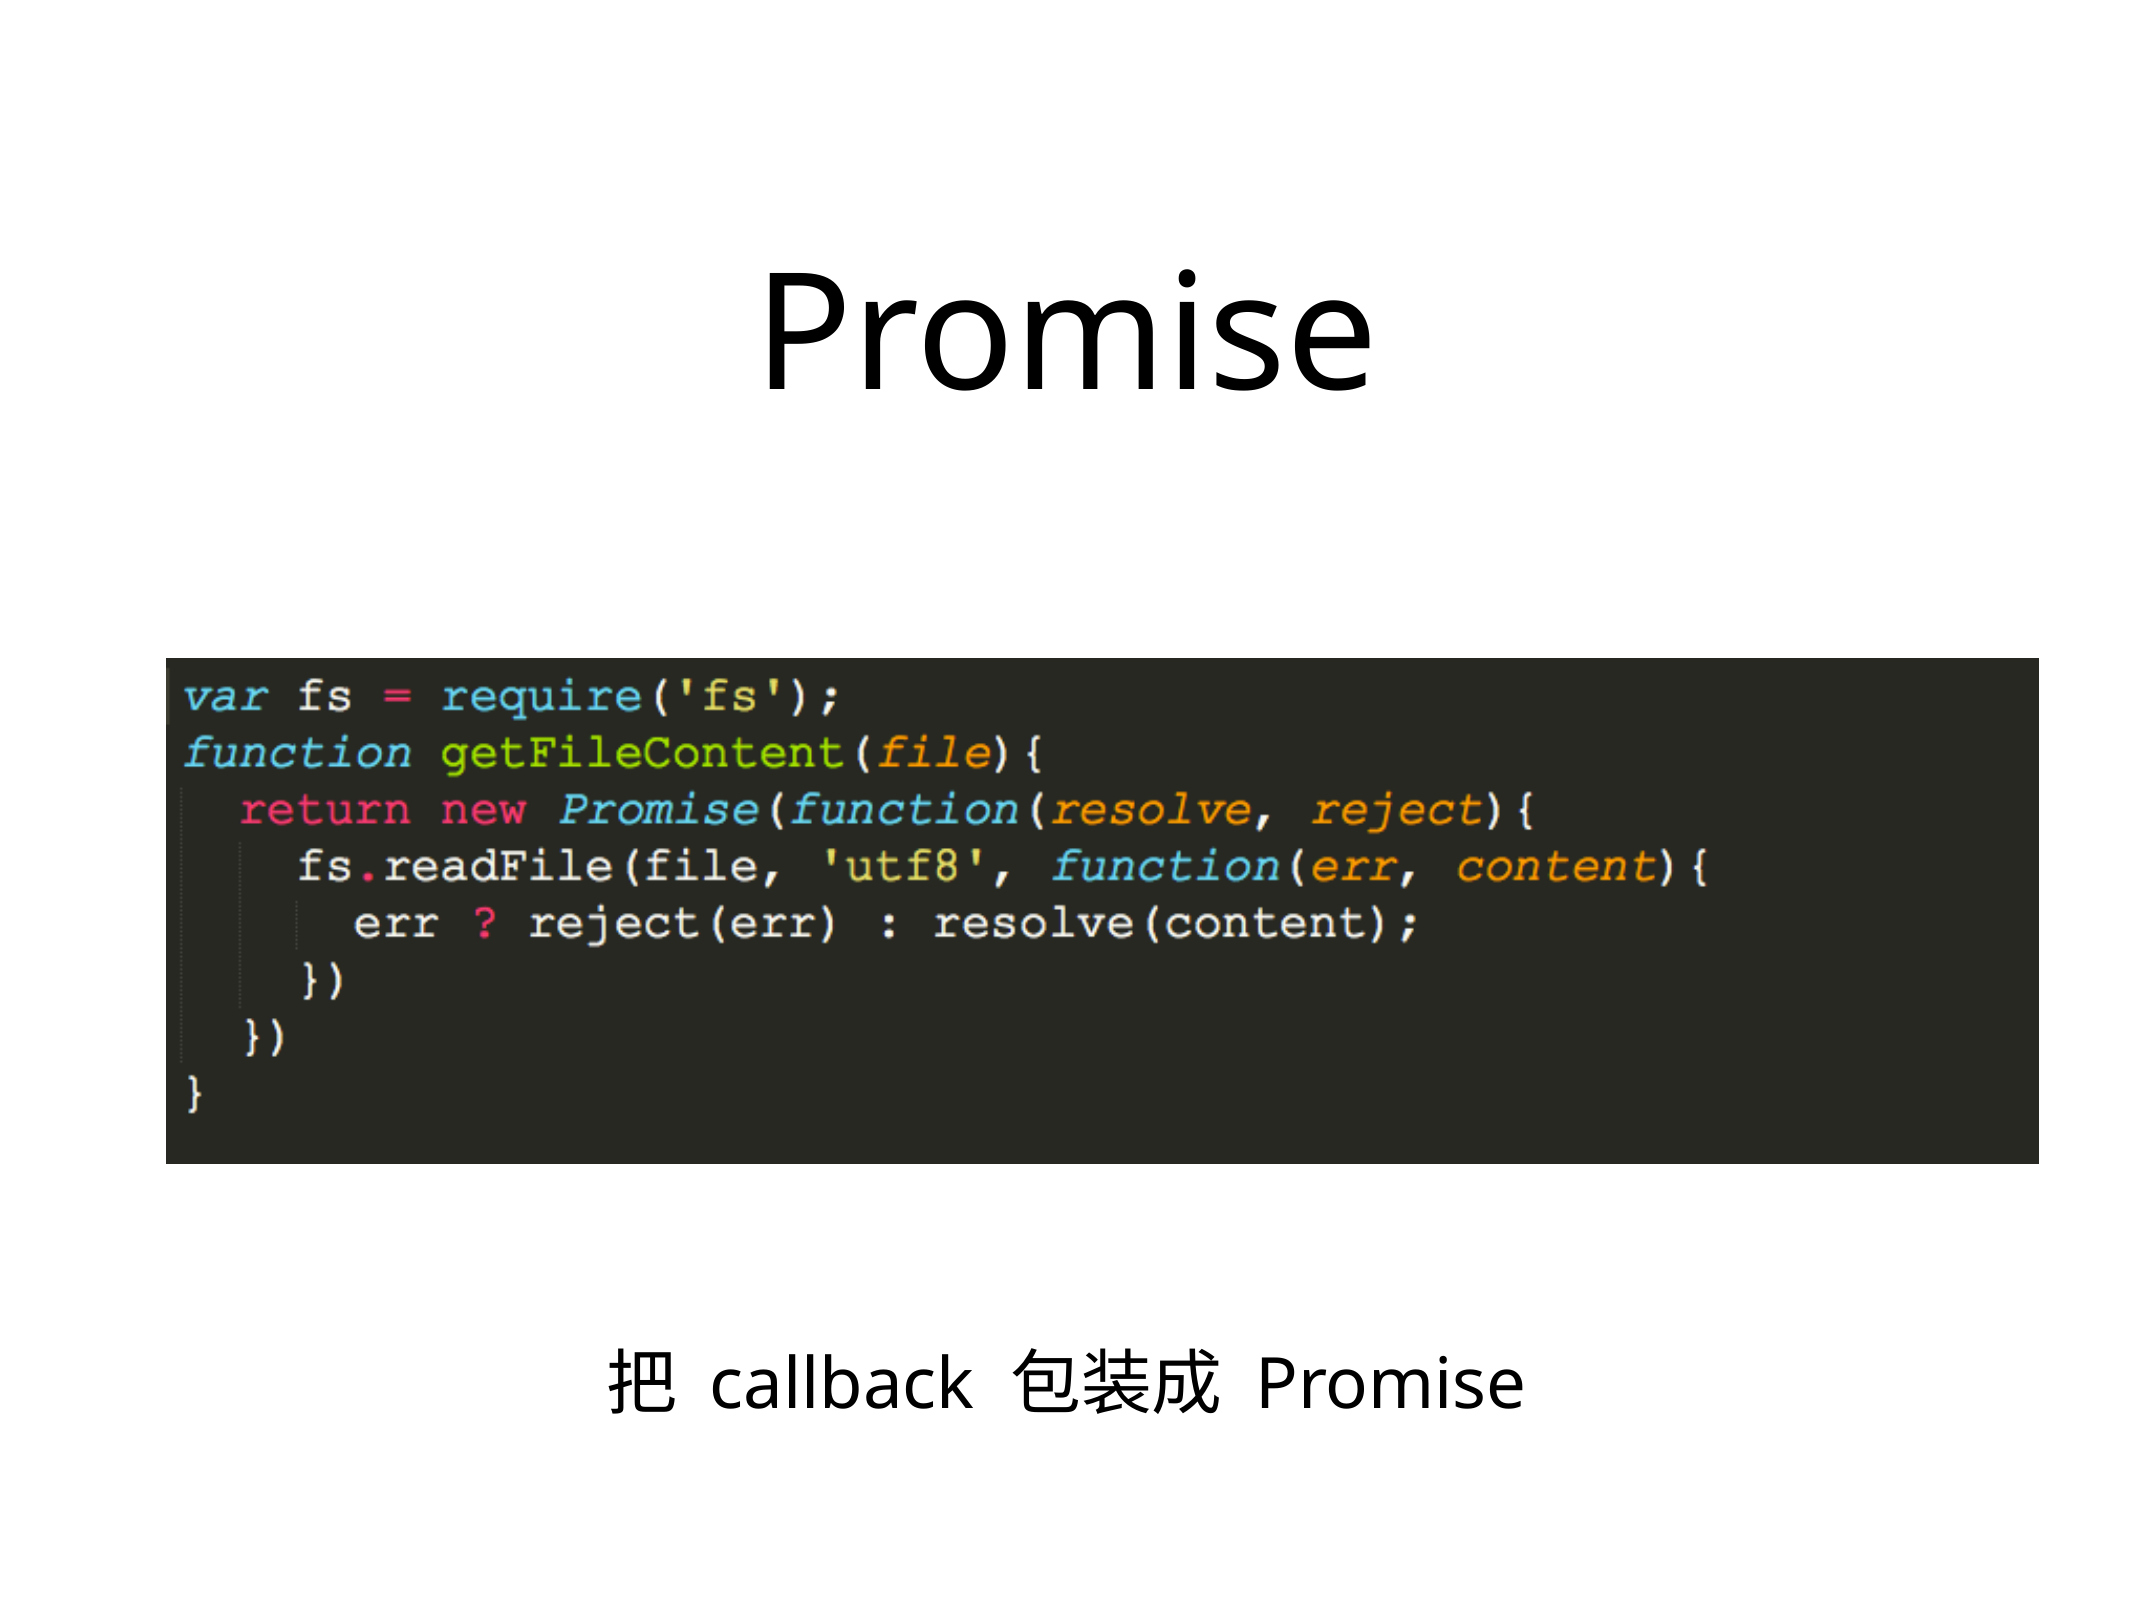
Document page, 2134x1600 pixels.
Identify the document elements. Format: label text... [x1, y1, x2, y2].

title Promise [383, 191, 1750, 458]
picture [166, 658, 2039, 1165]
text_box 把 callback 包装成 Promise [599, 1331, 1534, 1429]
